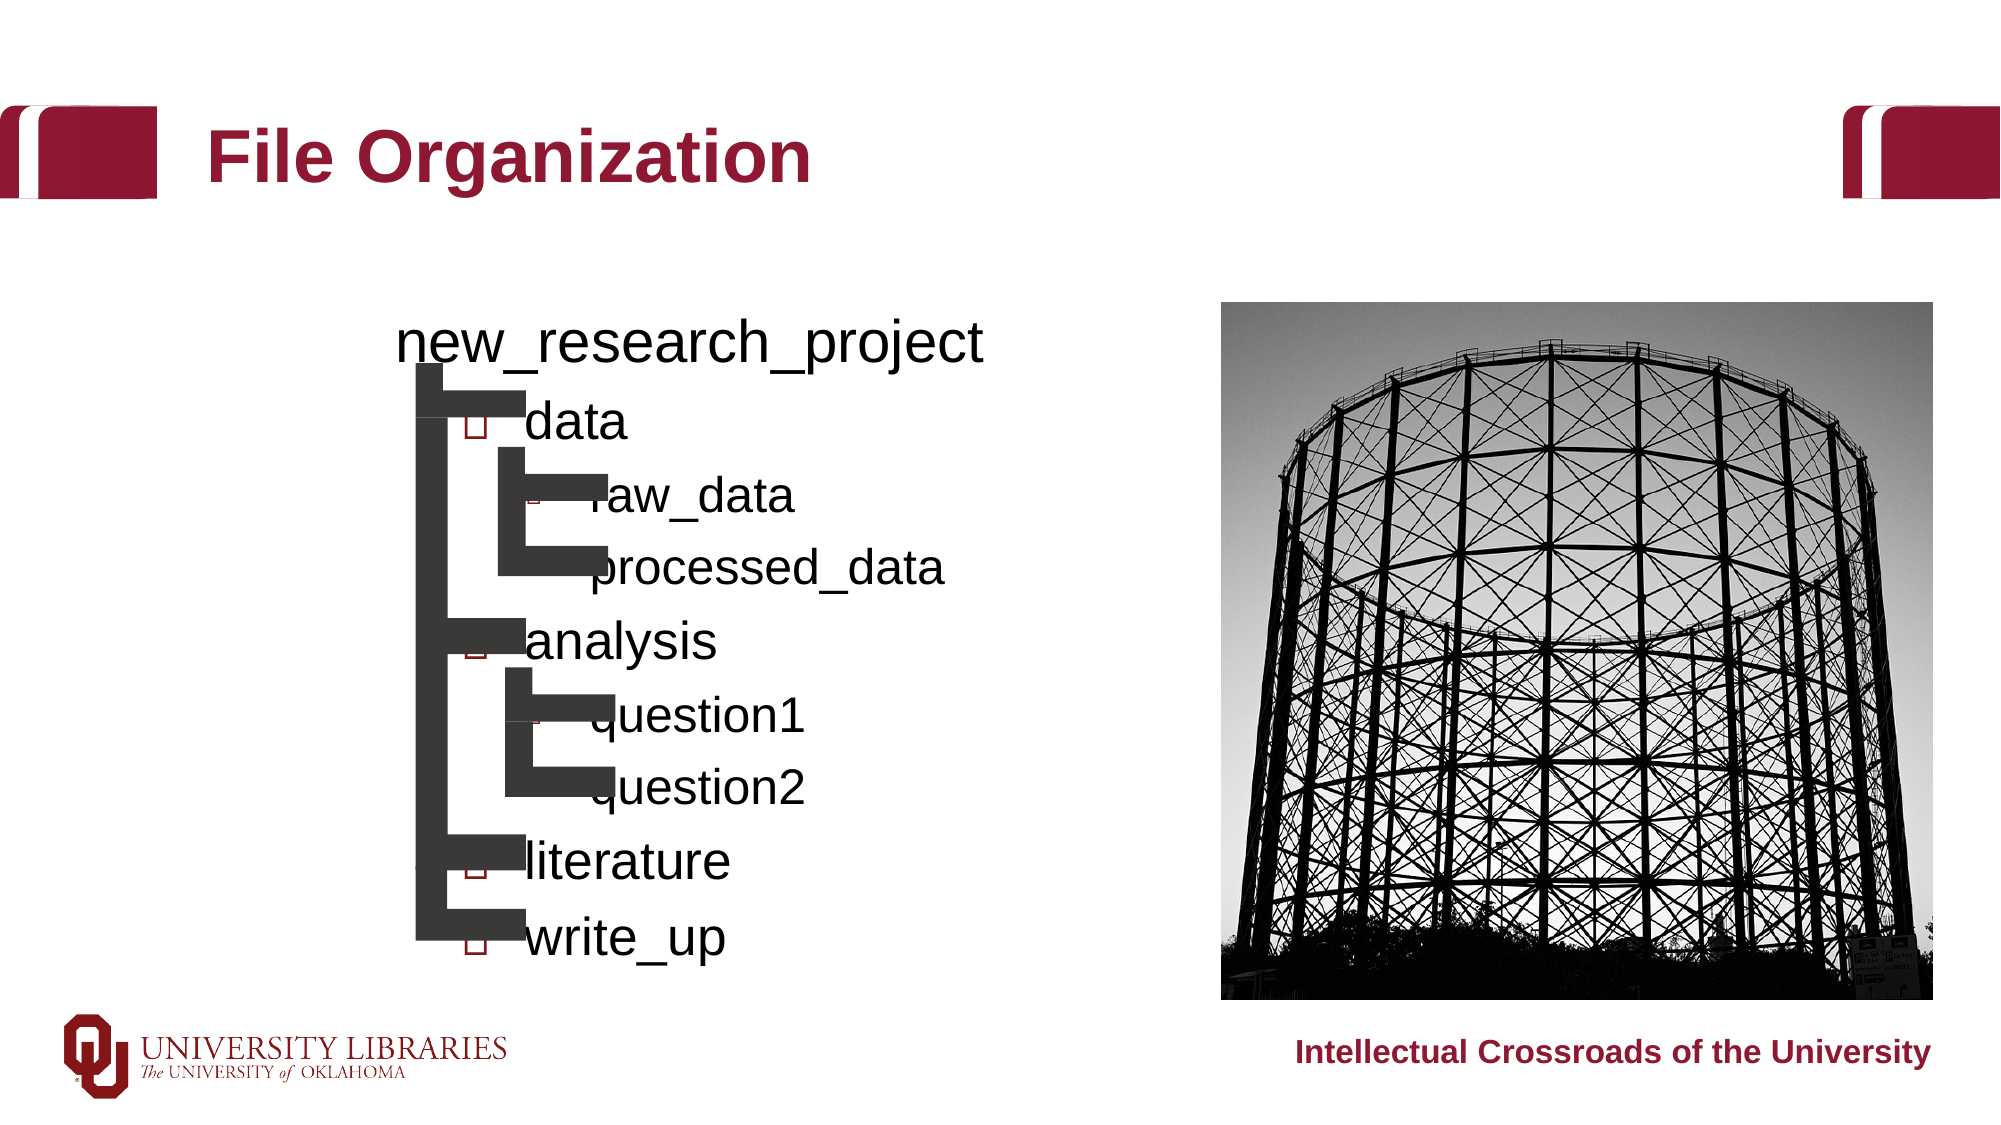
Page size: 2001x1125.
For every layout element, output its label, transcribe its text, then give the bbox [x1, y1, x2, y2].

text_box [415, 653, 527, 871]
text_box [497, 500, 609, 577]
text_box [504, 721, 617, 798]
text_box [415, 865, 527, 942]
text_box [415, 362, 527, 418]
text_box [497, 446, 609, 502]
text_box [504, 666, 617, 723]
picture [1221, 302, 1933, 1000]
list new_research_project data raw_data processed_data analysis question1 question2 literature write_up [380, 303, 1221, 980]
picture [41, 988, 532, 1112]
text_box [415, 416, 527, 655]
title File Organization [191, 110, 1394, 193]
